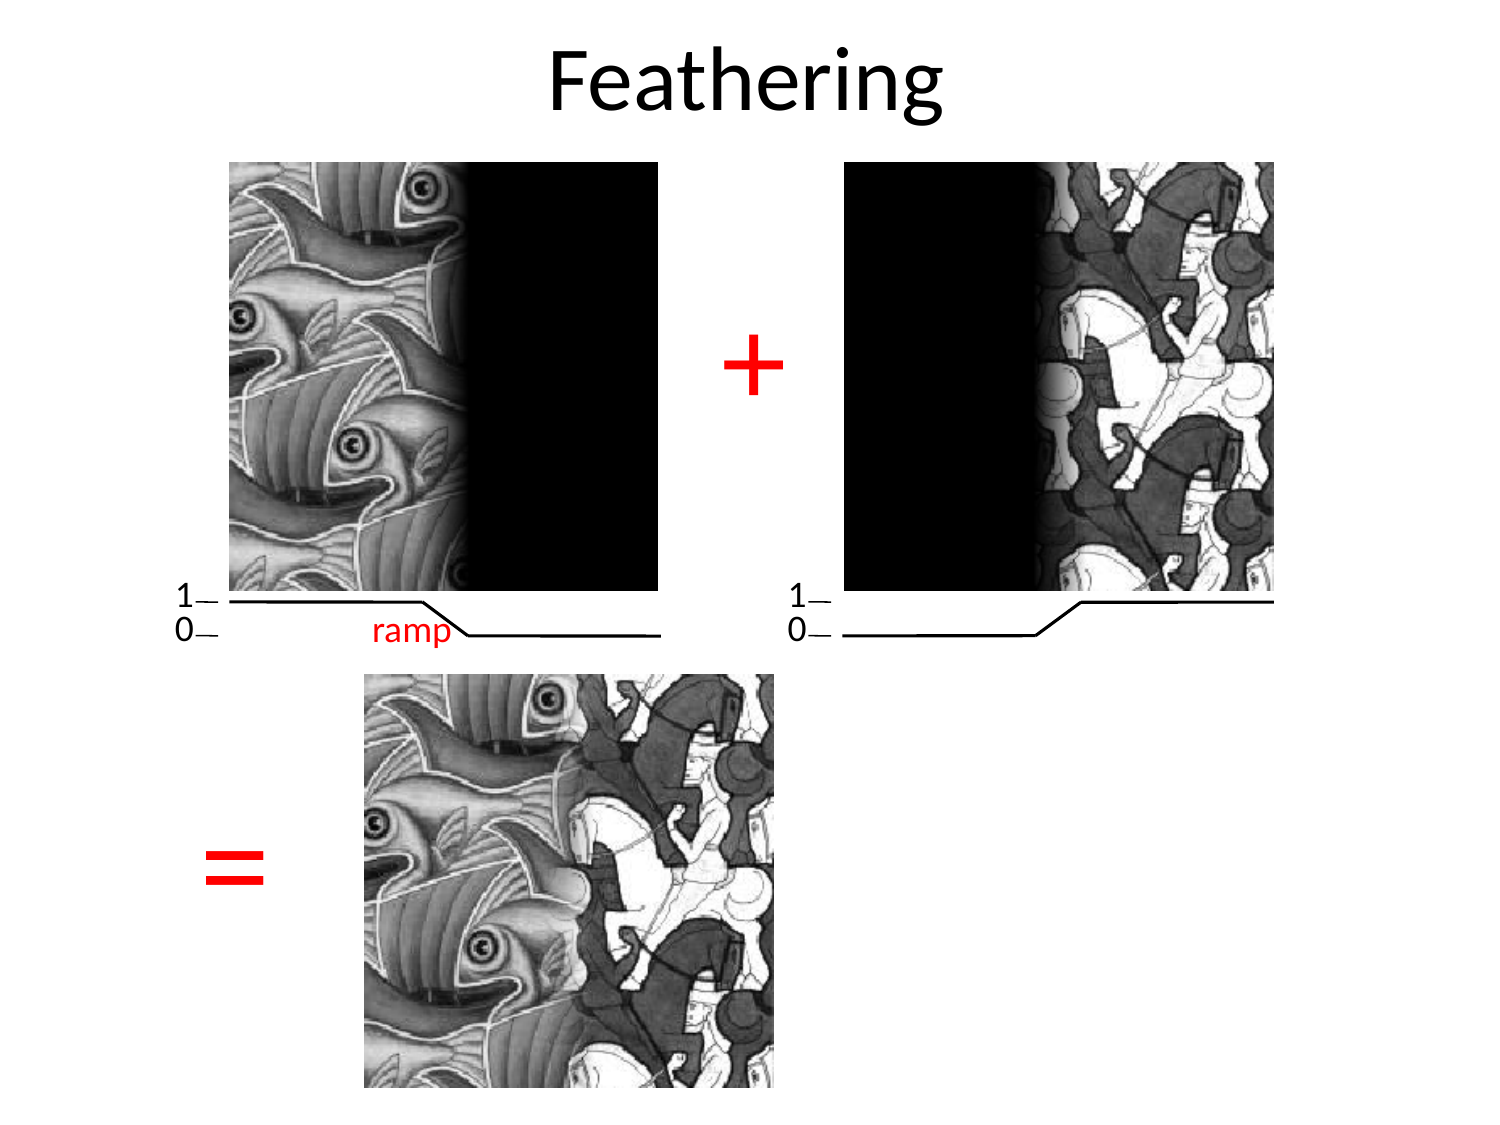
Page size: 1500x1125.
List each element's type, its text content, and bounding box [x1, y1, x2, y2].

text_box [162, 162, 1275, 663]
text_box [187, 674, 774, 1088]
title Feathering [75, 0, 1425, 167]
